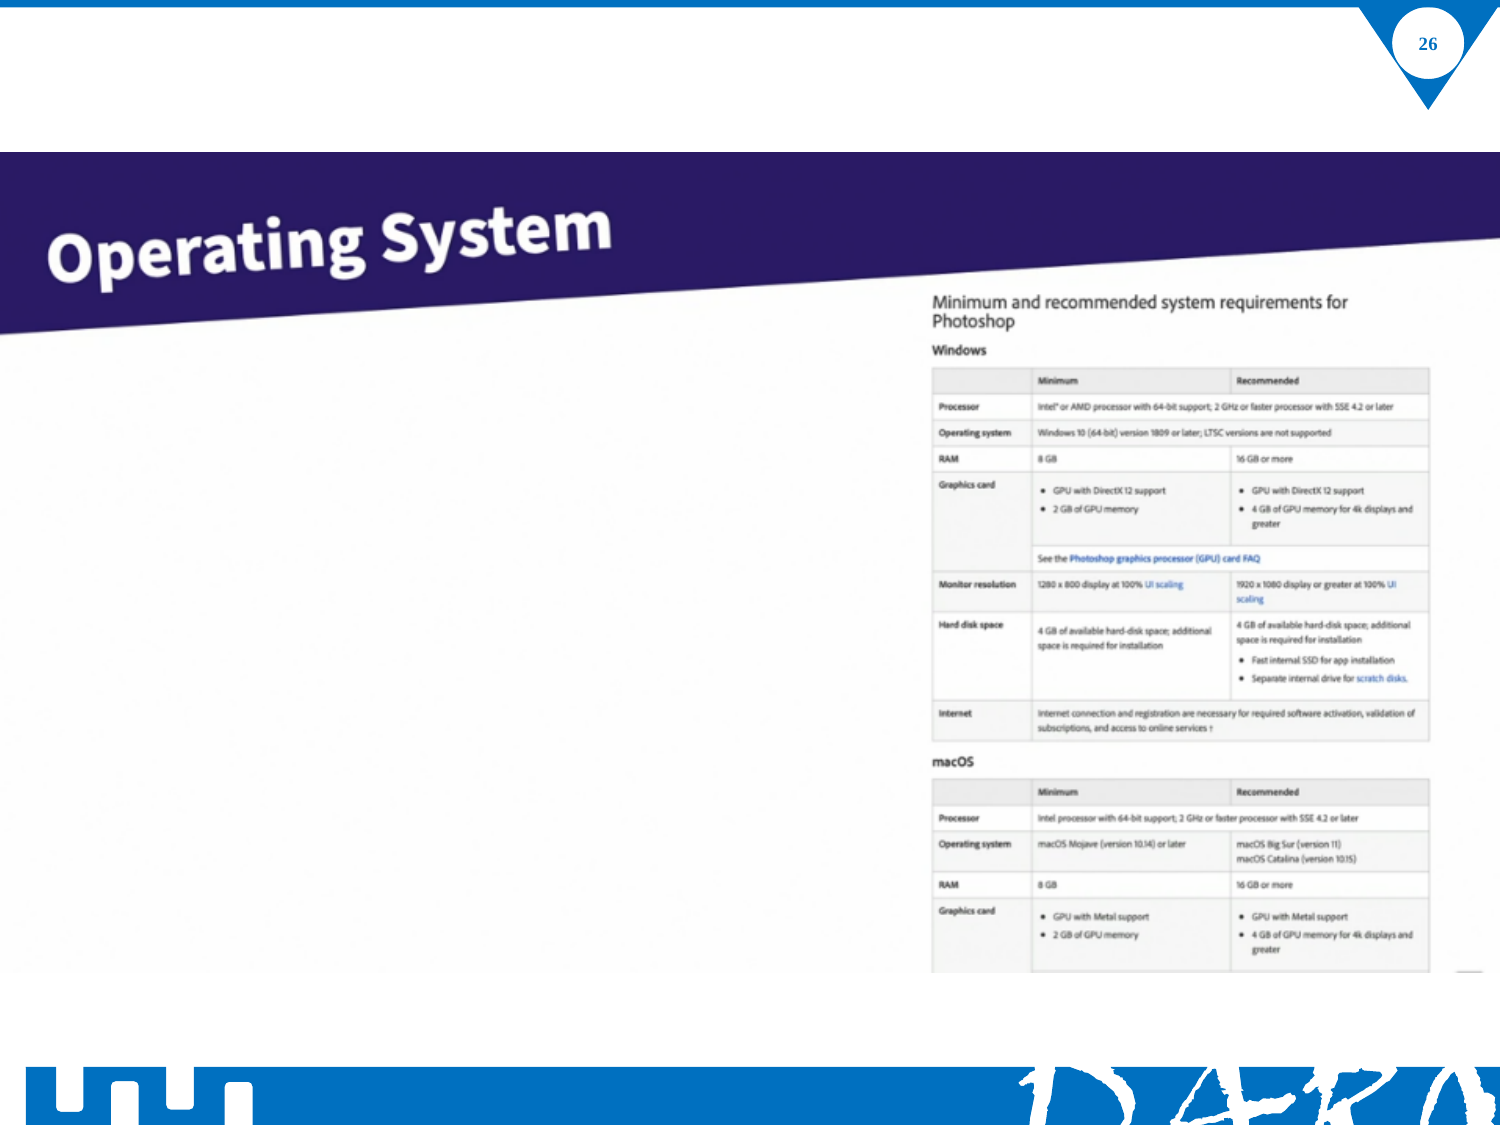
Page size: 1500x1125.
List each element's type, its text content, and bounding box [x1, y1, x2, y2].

slide_number 26 [1259, 13, 1500, 73]
picture [0, 152, 1500, 973]
